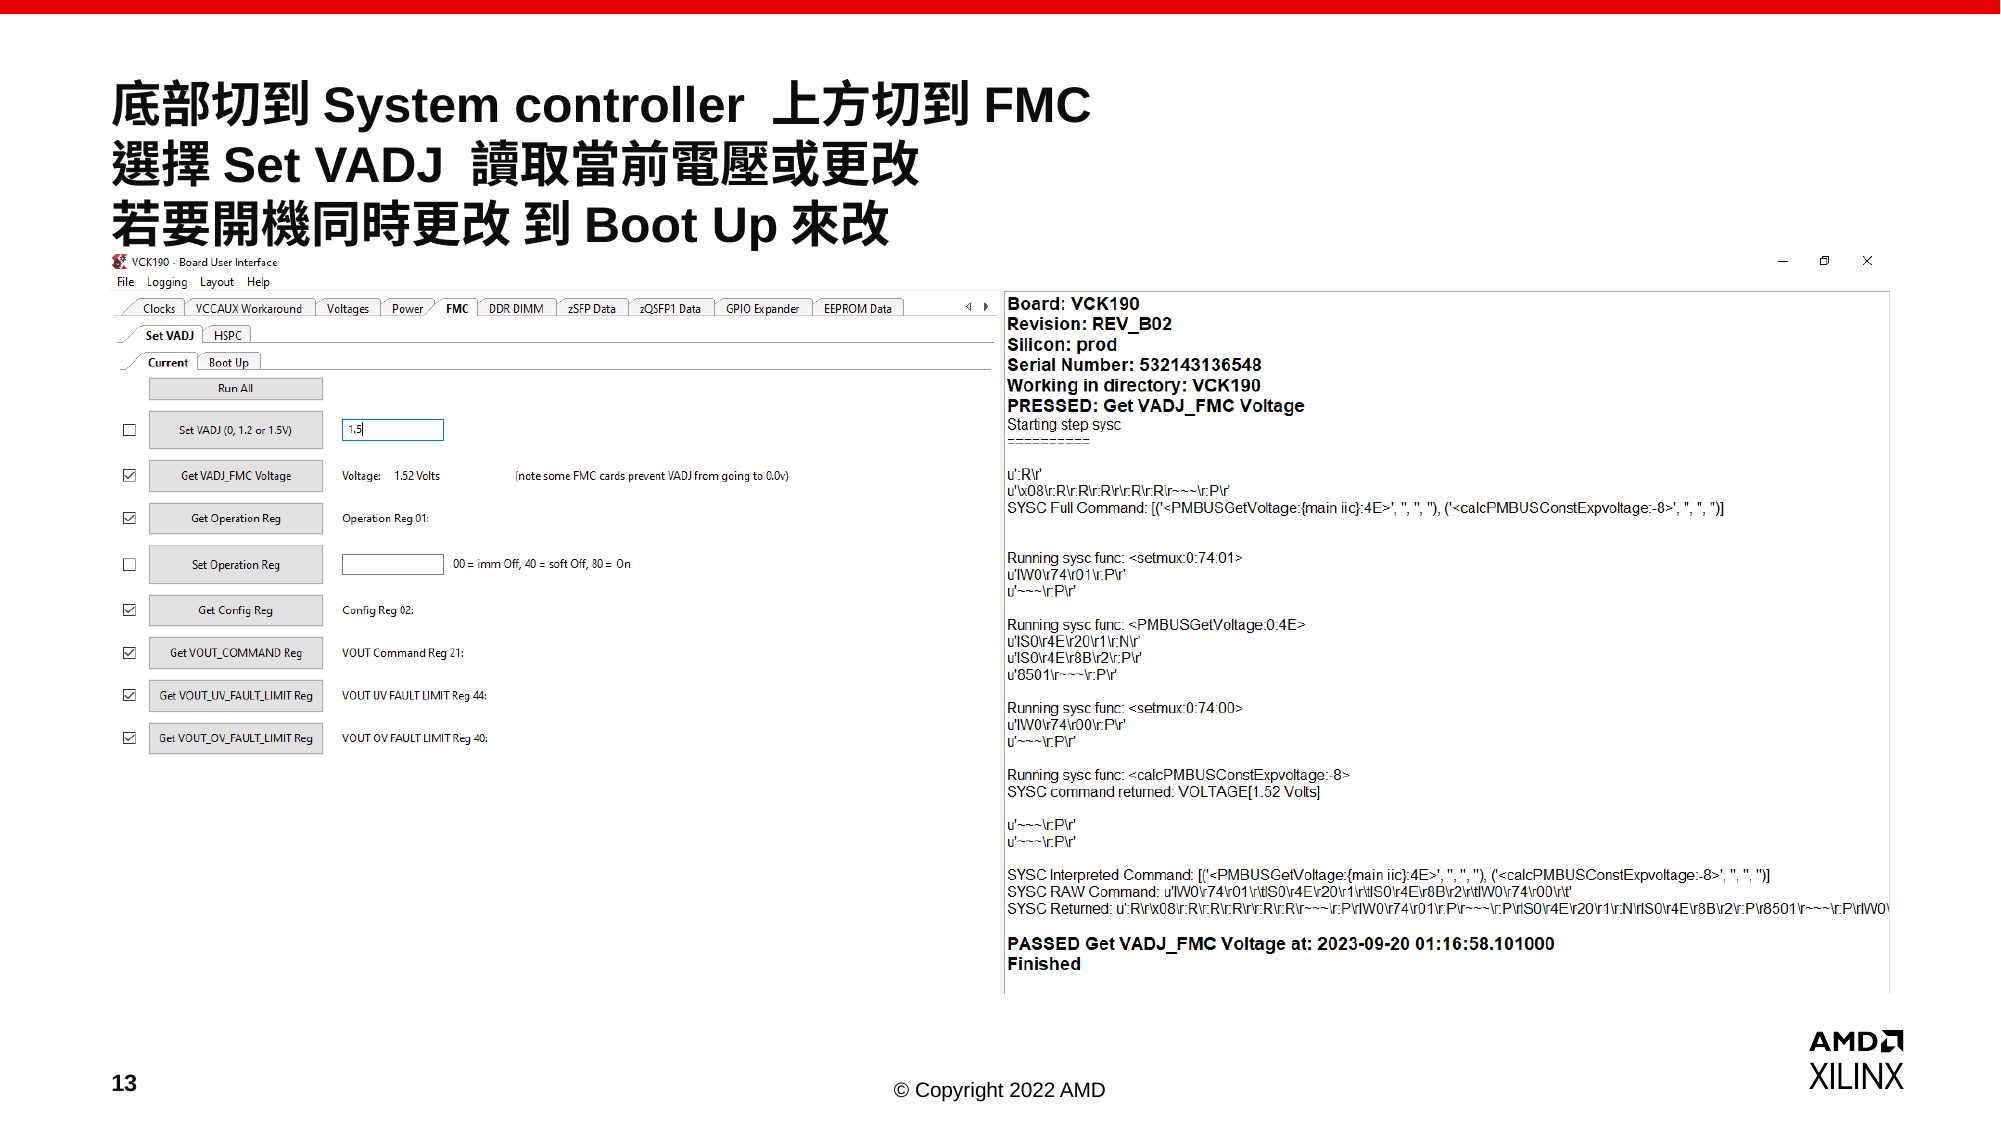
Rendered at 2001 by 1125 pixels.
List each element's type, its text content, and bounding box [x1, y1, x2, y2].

slide_number 13 [96, 1043, 257, 1104]
picture [1809, 1030, 1904, 1089]
text_box 底部切到System controller 上方切到FMC 選擇Set VADJ 讀取當前電壓或更改 若要開機同時更改 到Boot Up來改 [96, 65, 1545, 261]
picture [110, 251, 1890, 995]
